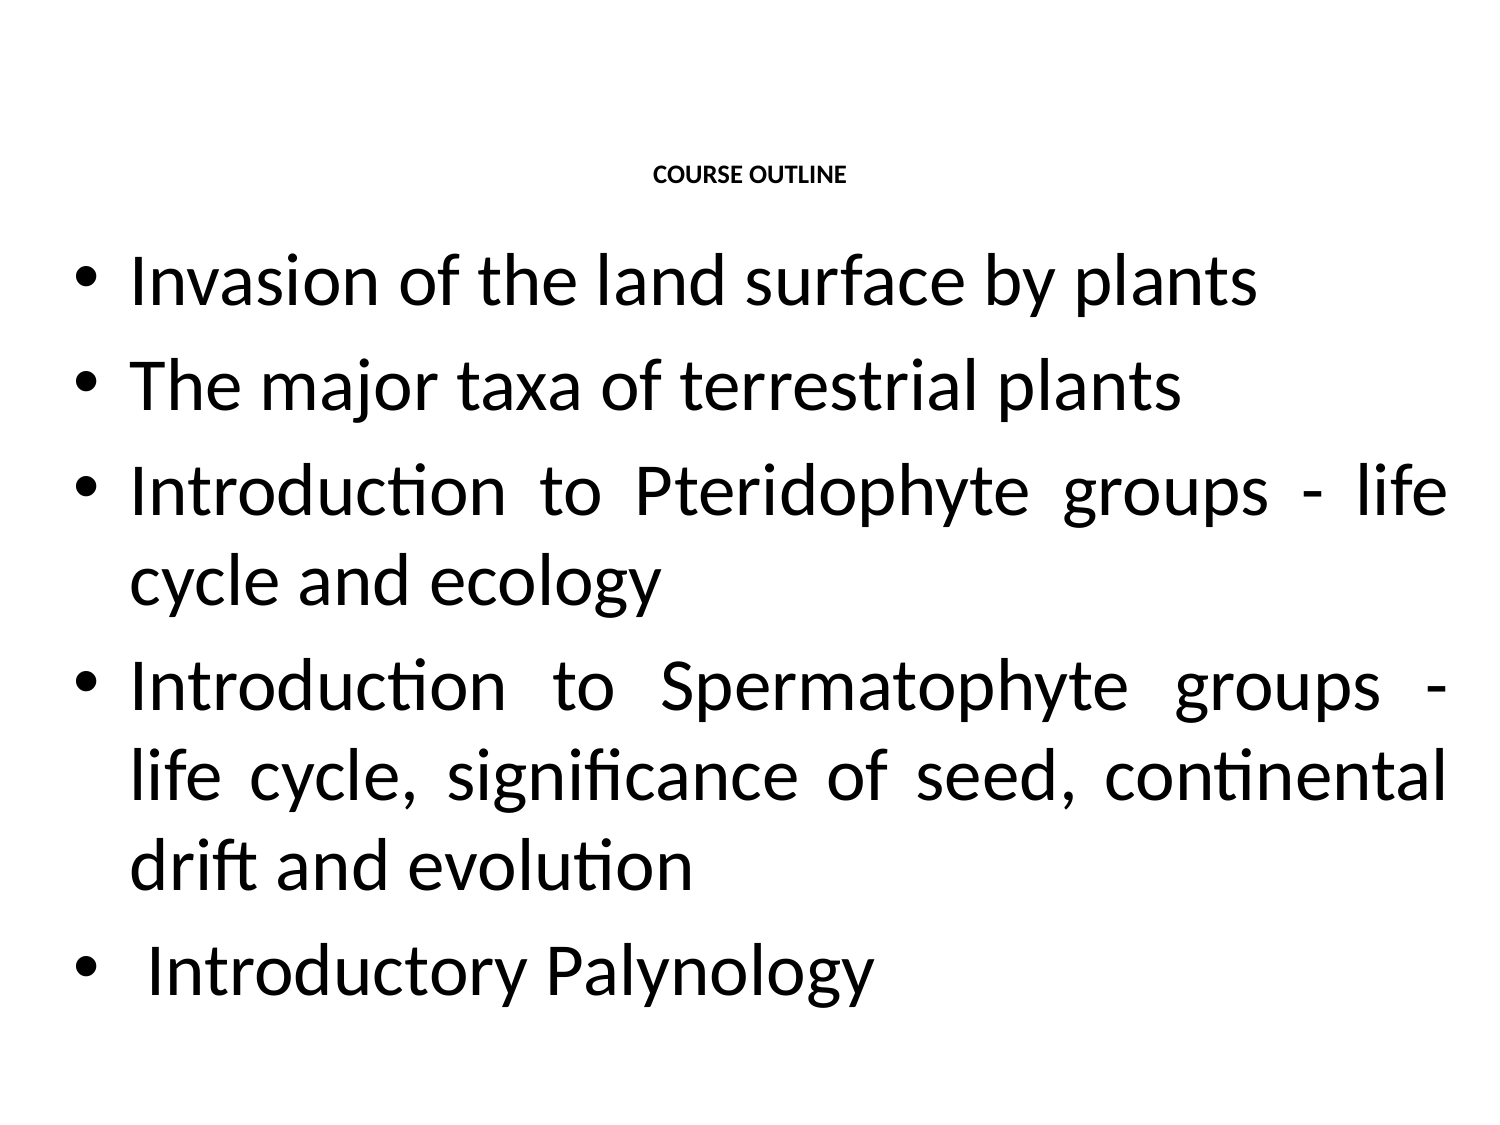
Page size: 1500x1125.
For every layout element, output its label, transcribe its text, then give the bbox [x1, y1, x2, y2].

list Invasion of the land surface by plants The major taxa of terrestrial plants Introduction to Pteridophyte groups - life cycle and ecology Introduction to Spermatophyte groups - life cycle, significance of seed, continental drift and evolution Introductory Palynology [58, 222, 1465, 1067]
title COURSE OUTLINE [75, 149, 1425, 222]
